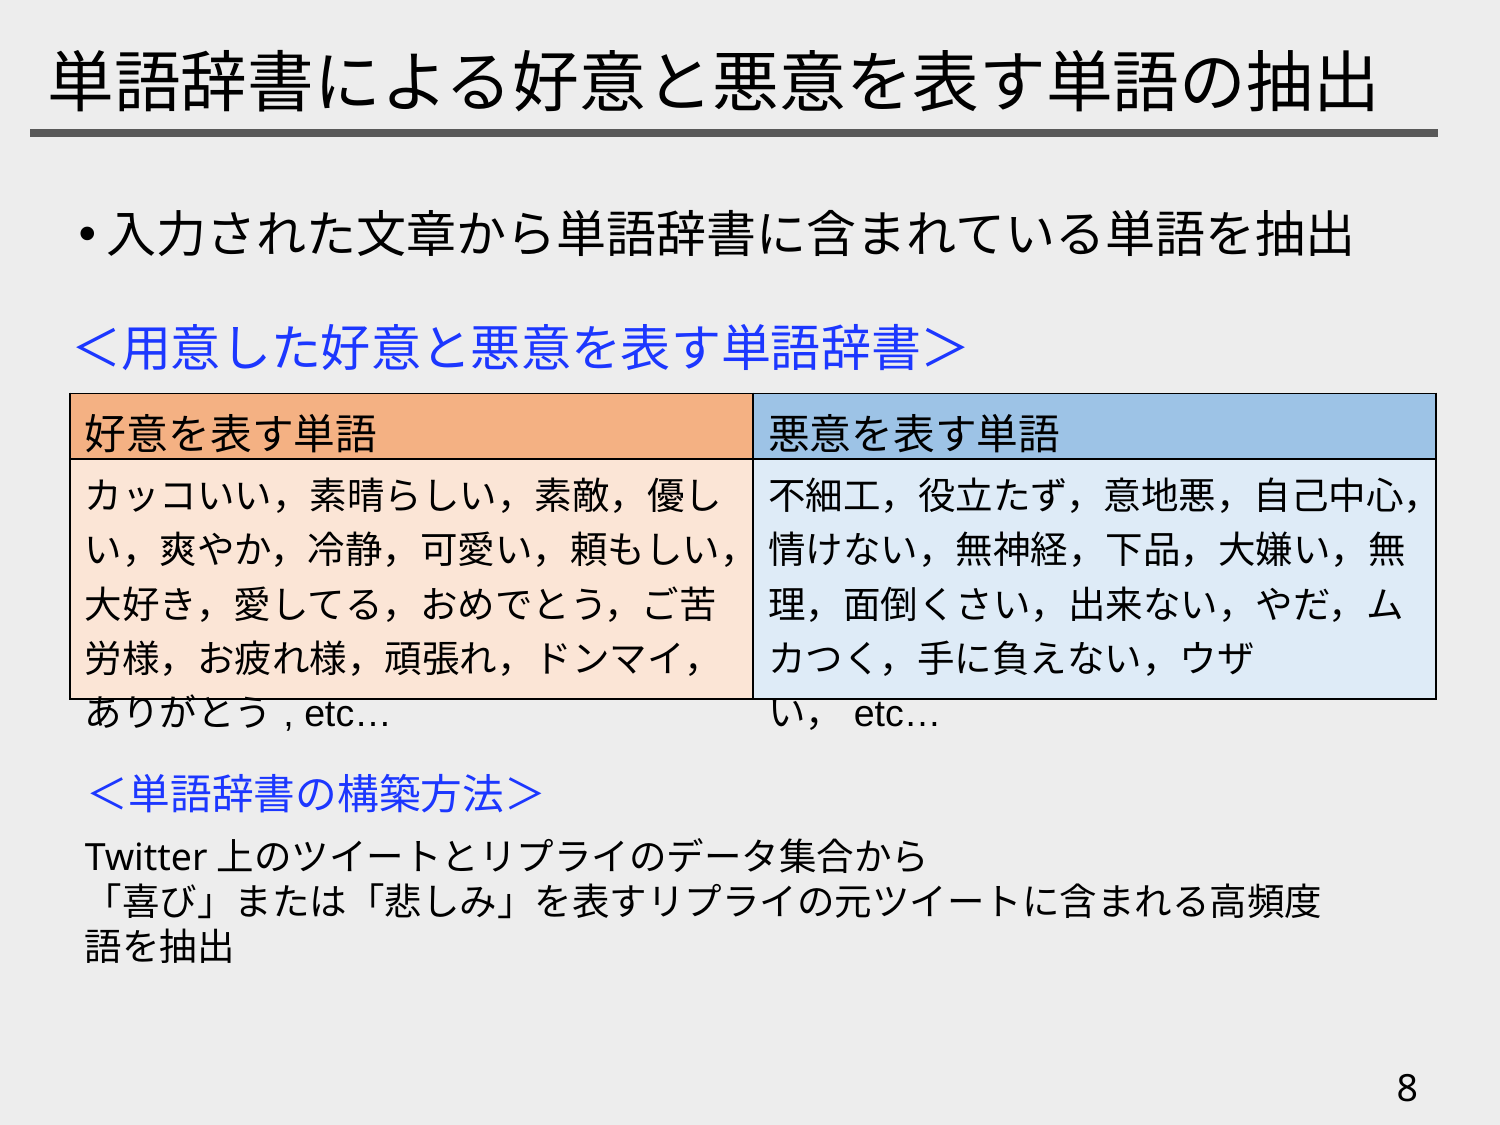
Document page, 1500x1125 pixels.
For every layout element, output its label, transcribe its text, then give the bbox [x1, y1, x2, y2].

text_box ＜単語辞書の構築方法＞ [72, 760, 562, 825]
table_cell カッコいい，素晴らしい，素敵，優しい，爽やか，冷静，可愛い，頼もしい，大好き，愛してる，おめでとう，ご苦労様，お疲れ様，頑張れ，ドンマイ，ありがとう, etc… [71, 460, 752, 698]
table_header 好意を表す単語 [71, 394, 752, 458]
title 単語辞書による好意と悪意を表す単語の抽出 [32, 32, 1500, 137]
table_header 悪意を表す単語 [754, 394, 1435, 458]
text_box Twitter上のツイートとリプライのデータ集合から 「喜び」または「悲しみ」を表すリプライの元ツイートに含まれる高頻度語を抽出 [69, 825, 1349, 976]
slide_number 8 [1095, 1059, 1434, 1120]
text_box 入力された文章から単語辞書に含まれている単語を抽出 [63, 201, 1430, 306]
table_cell 不細工，役立たず，意地悪，自己中心，情けない，無神経，下品，大嫌い，無理，面倒くさい，出来ない，やだ，ムカつく，手に負えない，ウザい，etc… [754, 460, 1435, 698]
text_box ＜用意した好意と悪意を表す単語辞書＞ [56, 308, 986, 384]
